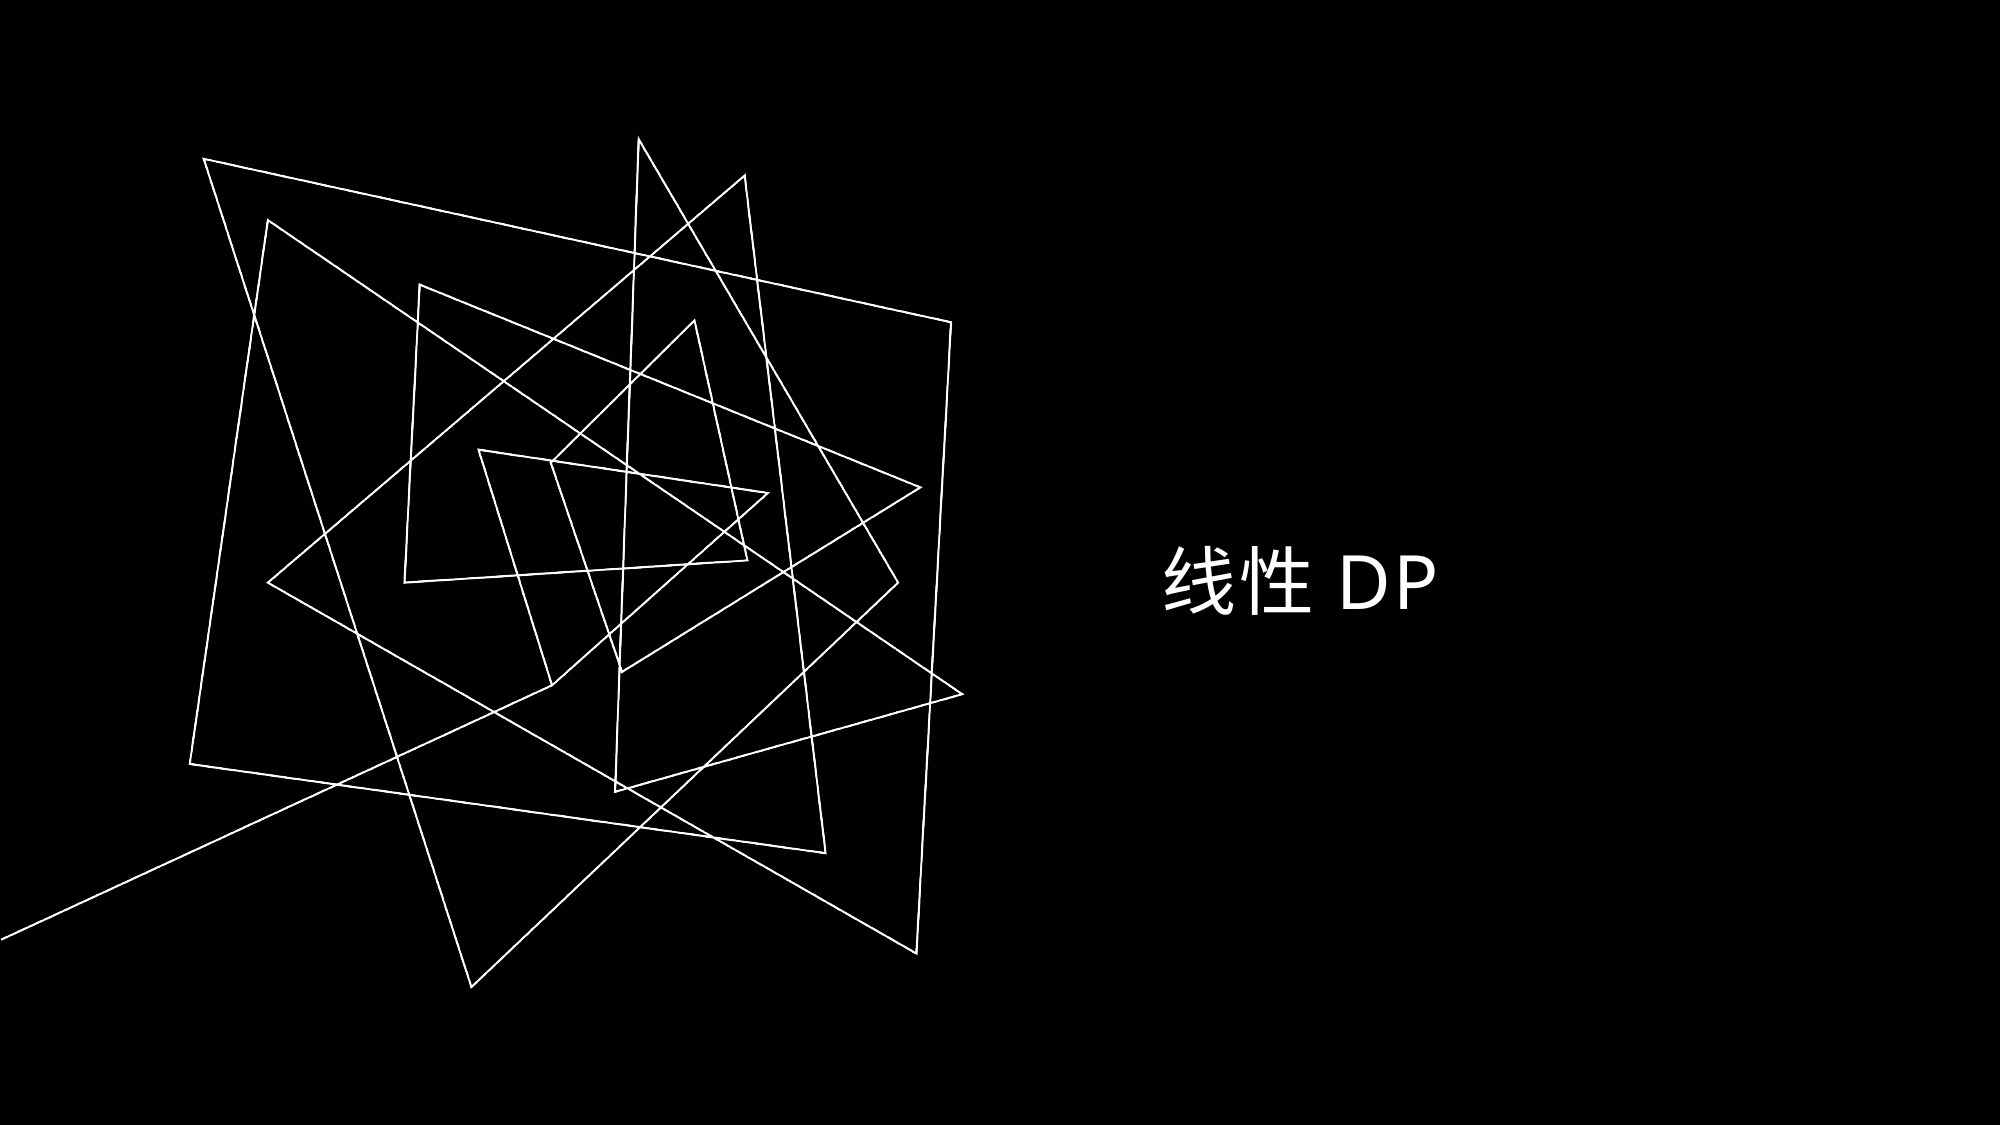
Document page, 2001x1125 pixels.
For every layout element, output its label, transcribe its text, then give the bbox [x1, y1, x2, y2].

title 线性DP [1146, 66, 1833, 634]
picture [0, 135, 965, 989]
